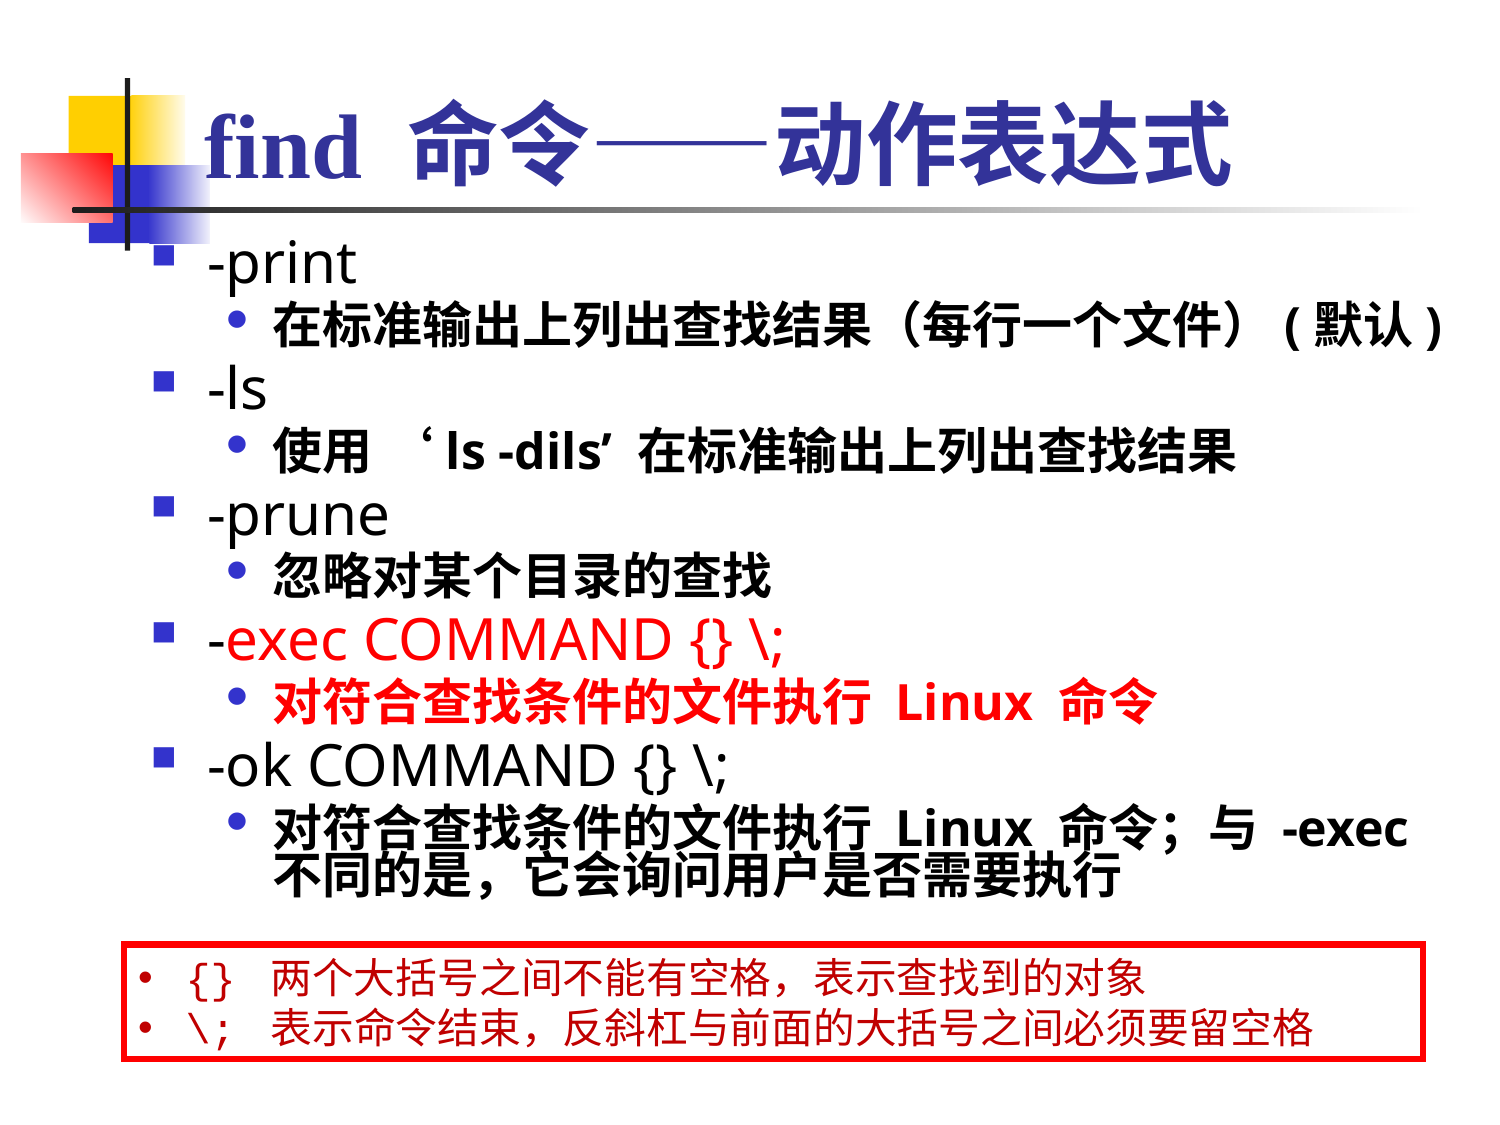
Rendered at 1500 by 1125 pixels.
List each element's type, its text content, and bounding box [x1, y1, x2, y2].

title find 命令——动作表达式 [189, 31, 1468, 205]
text_box {} 两个大括号之间不能有空格，表示查找到的对象 \; 表示命令结束，反斜杠与前面的大括号之间必须要留空格 [123, 944, 1424, 1060]
list -print 在标准输出上列出查找结果（每行一个文件）(默认) -ls 使用 ‘ls -dils’ 在标准输出上列出查找结果 -prune 忽略对某个目录的查找 -exec COMMAND {} \; 对符合查找条件的文件执行 Linux 命令 -ok COMMAND {} \; 对符合查找条件的文件执行 Linux 命令；与 -exec 不同的是，它会询问用户是否需要执行 [135, 231, 1486, 975]
